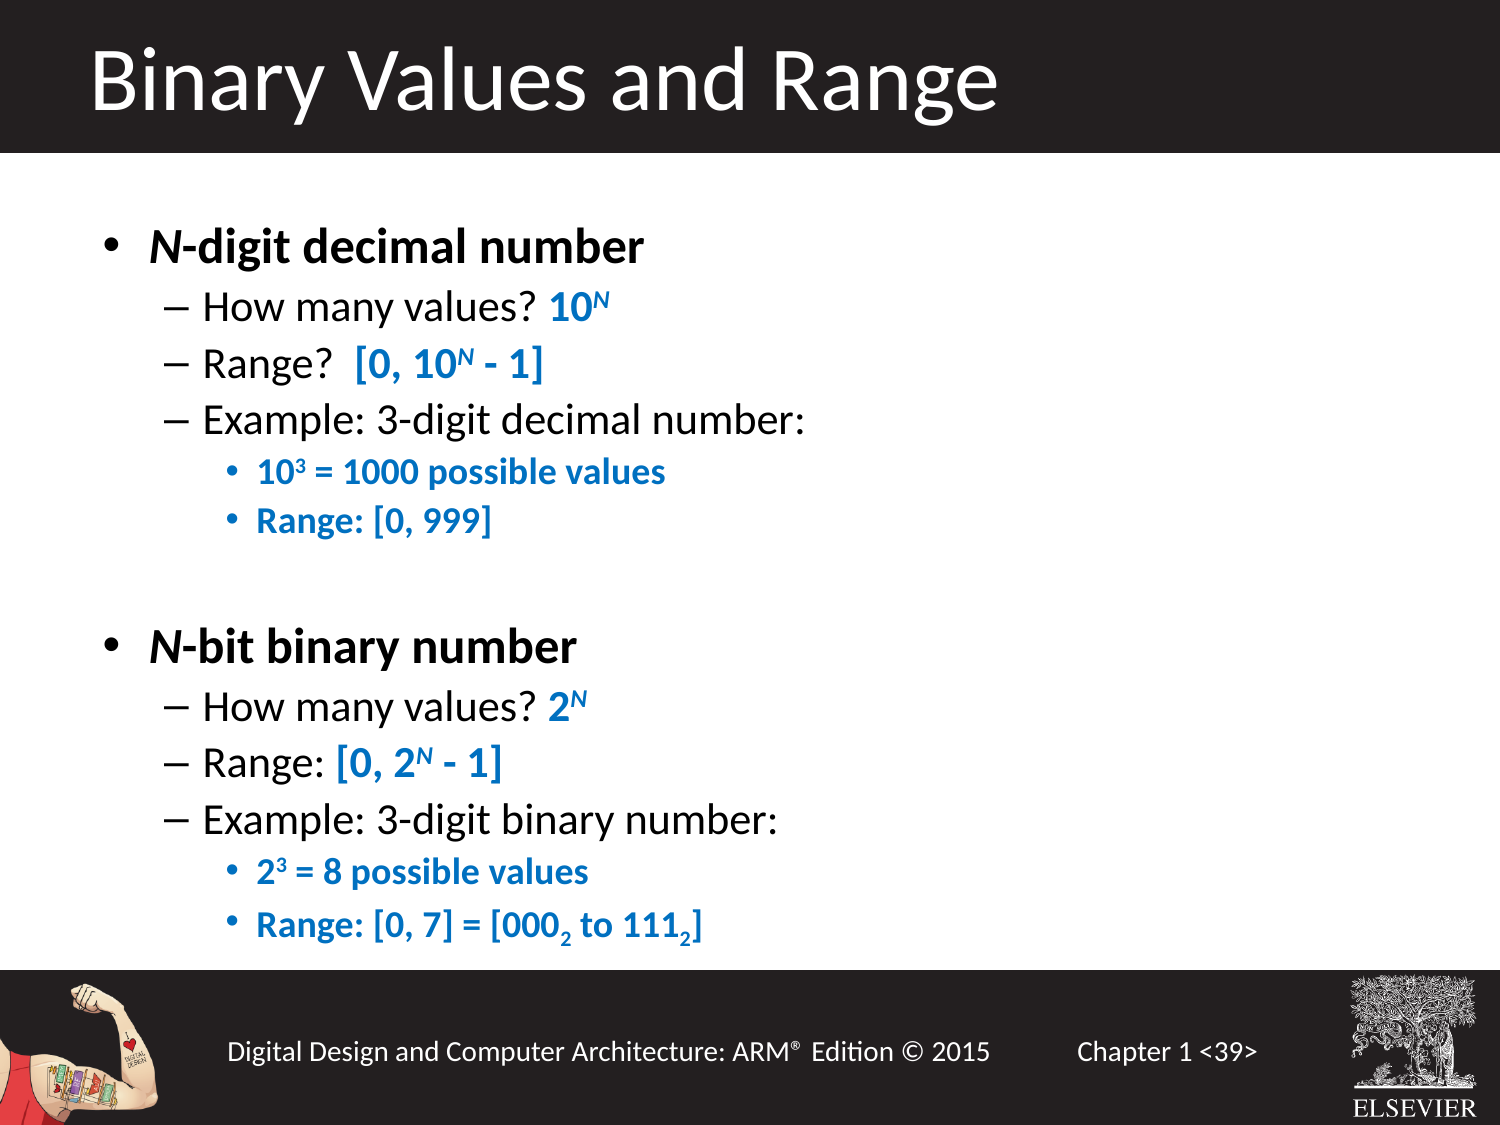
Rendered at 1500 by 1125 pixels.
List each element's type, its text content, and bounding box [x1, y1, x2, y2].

picture [0, 979, 163, 1125]
text_box Binary Values and Range [75, 11, 1375, 136]
picture [1350, 974, 1477, 1117]
list N-digit decimal number How many values? 10N Range? [0, 10N - 1] Example: 3-digit decimal number: 103 = 1000 possible values Range: [0, 999] N-bit binary number How many values? 2N Range: [0, 2N - 1] Example: 3-digit binary number: 23 = 8 possible values Range: [0, 7] = [0002 to 1112] [87, 212, 1438, 955]
